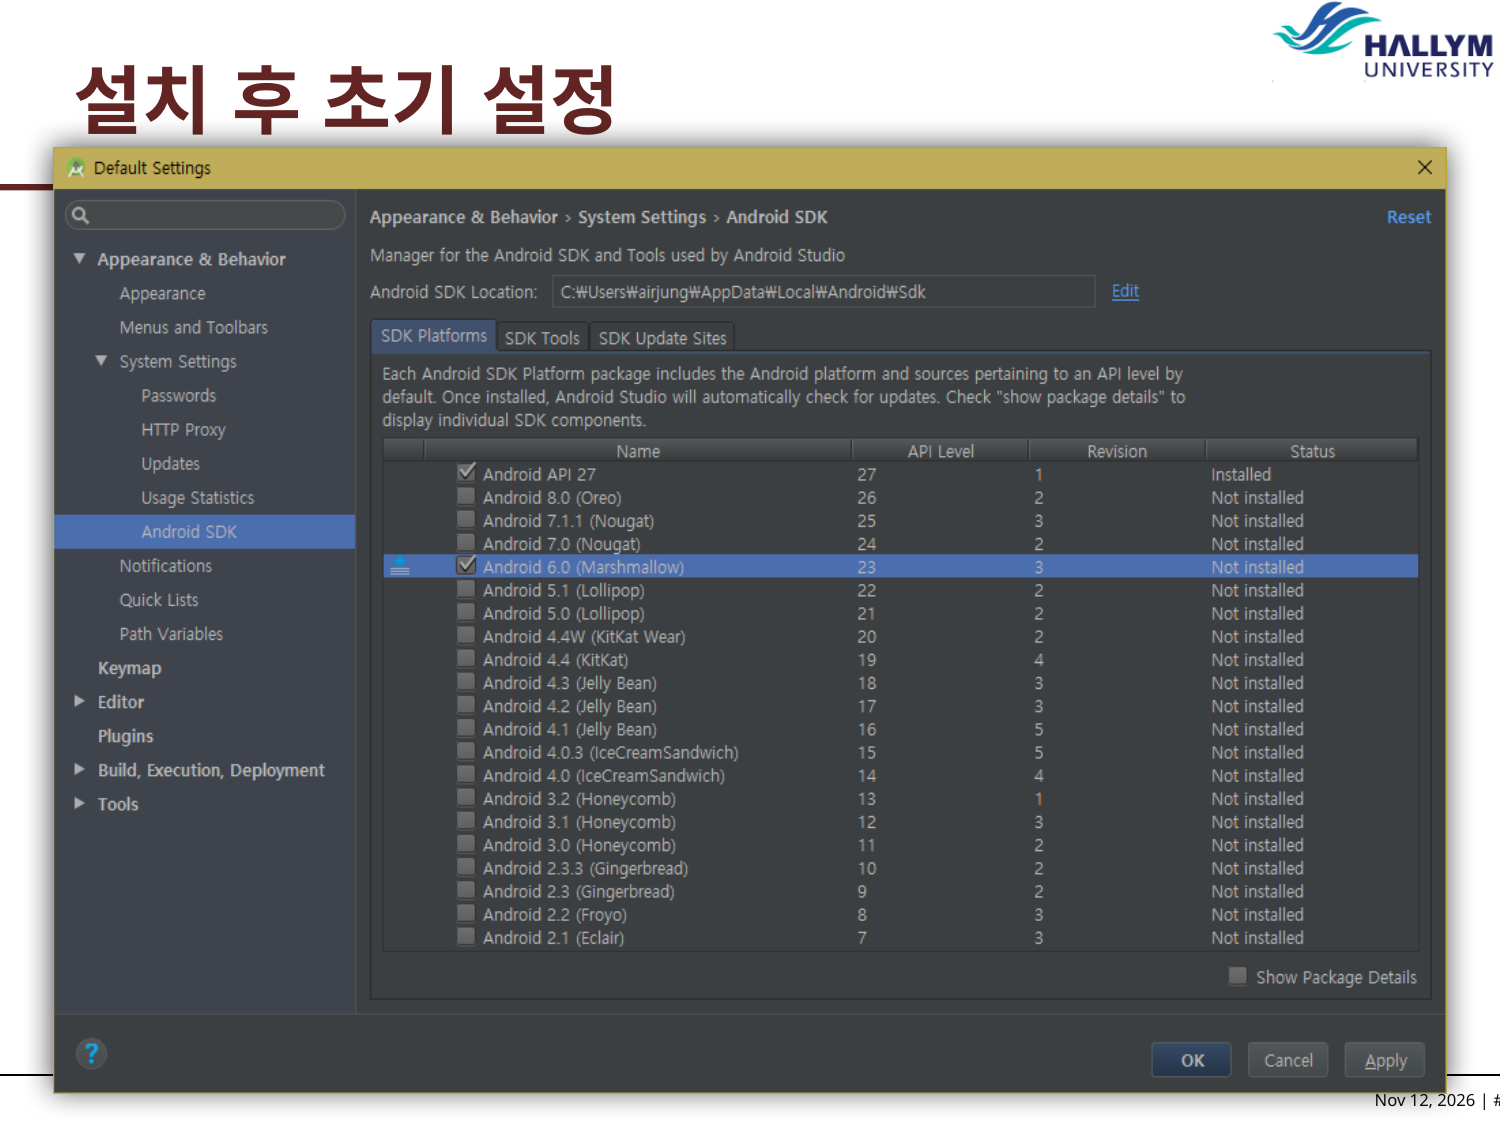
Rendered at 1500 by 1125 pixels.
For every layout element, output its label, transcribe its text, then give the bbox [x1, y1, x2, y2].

title 설치 후 초기 설정 [44, 33, 1395, 132]
picture [52, 147, 1448, 1094]
picture [1269, 0, 1500, 82]
